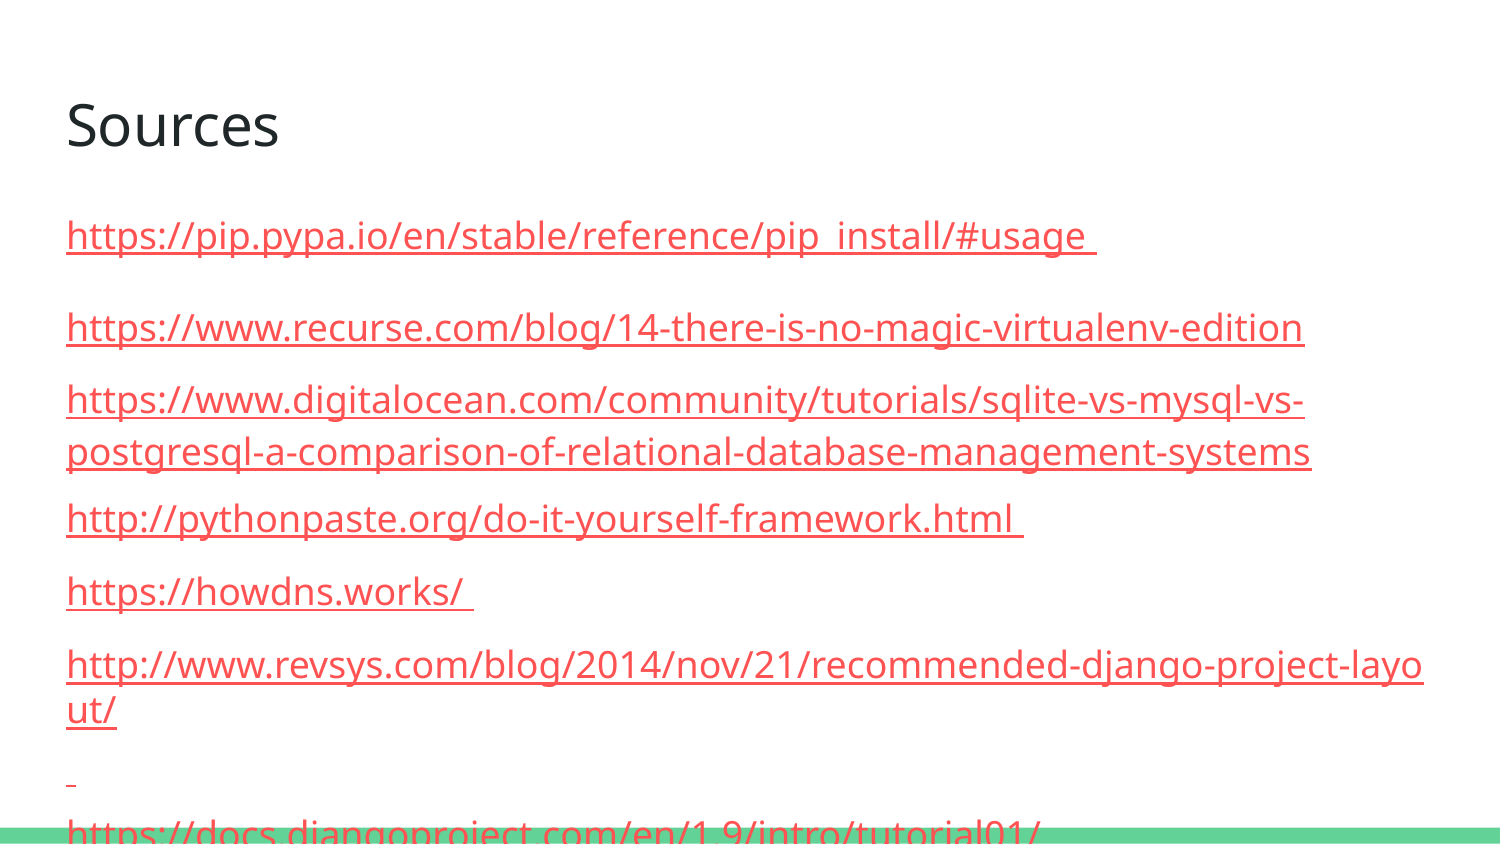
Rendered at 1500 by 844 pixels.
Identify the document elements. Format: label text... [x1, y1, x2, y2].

title Sources [51, 72, 1449, 167]
list https://pip.pypa.io/en/stable/reference/pip_install/#usage https://www.recurse.com/blog/14-there-is-no-magic-virtualenv-edition https://www.digitalocean.com/community/tutorials/sqlite-vs-mysql-vs-postgresql-a-comparison-of-relational-database-management-systems http://pythonpaste.org/do-it-yourself-framework.html https://howdns.works/ http://www.revsys.com/blog/2014/nov/21/recommended-django-project-layout/ https://docs.djangoproject.com/en/1.9/intro/tutorial01/ http://damyanon.net/flask-series-structure/ [51, 189, 1449, 750]
